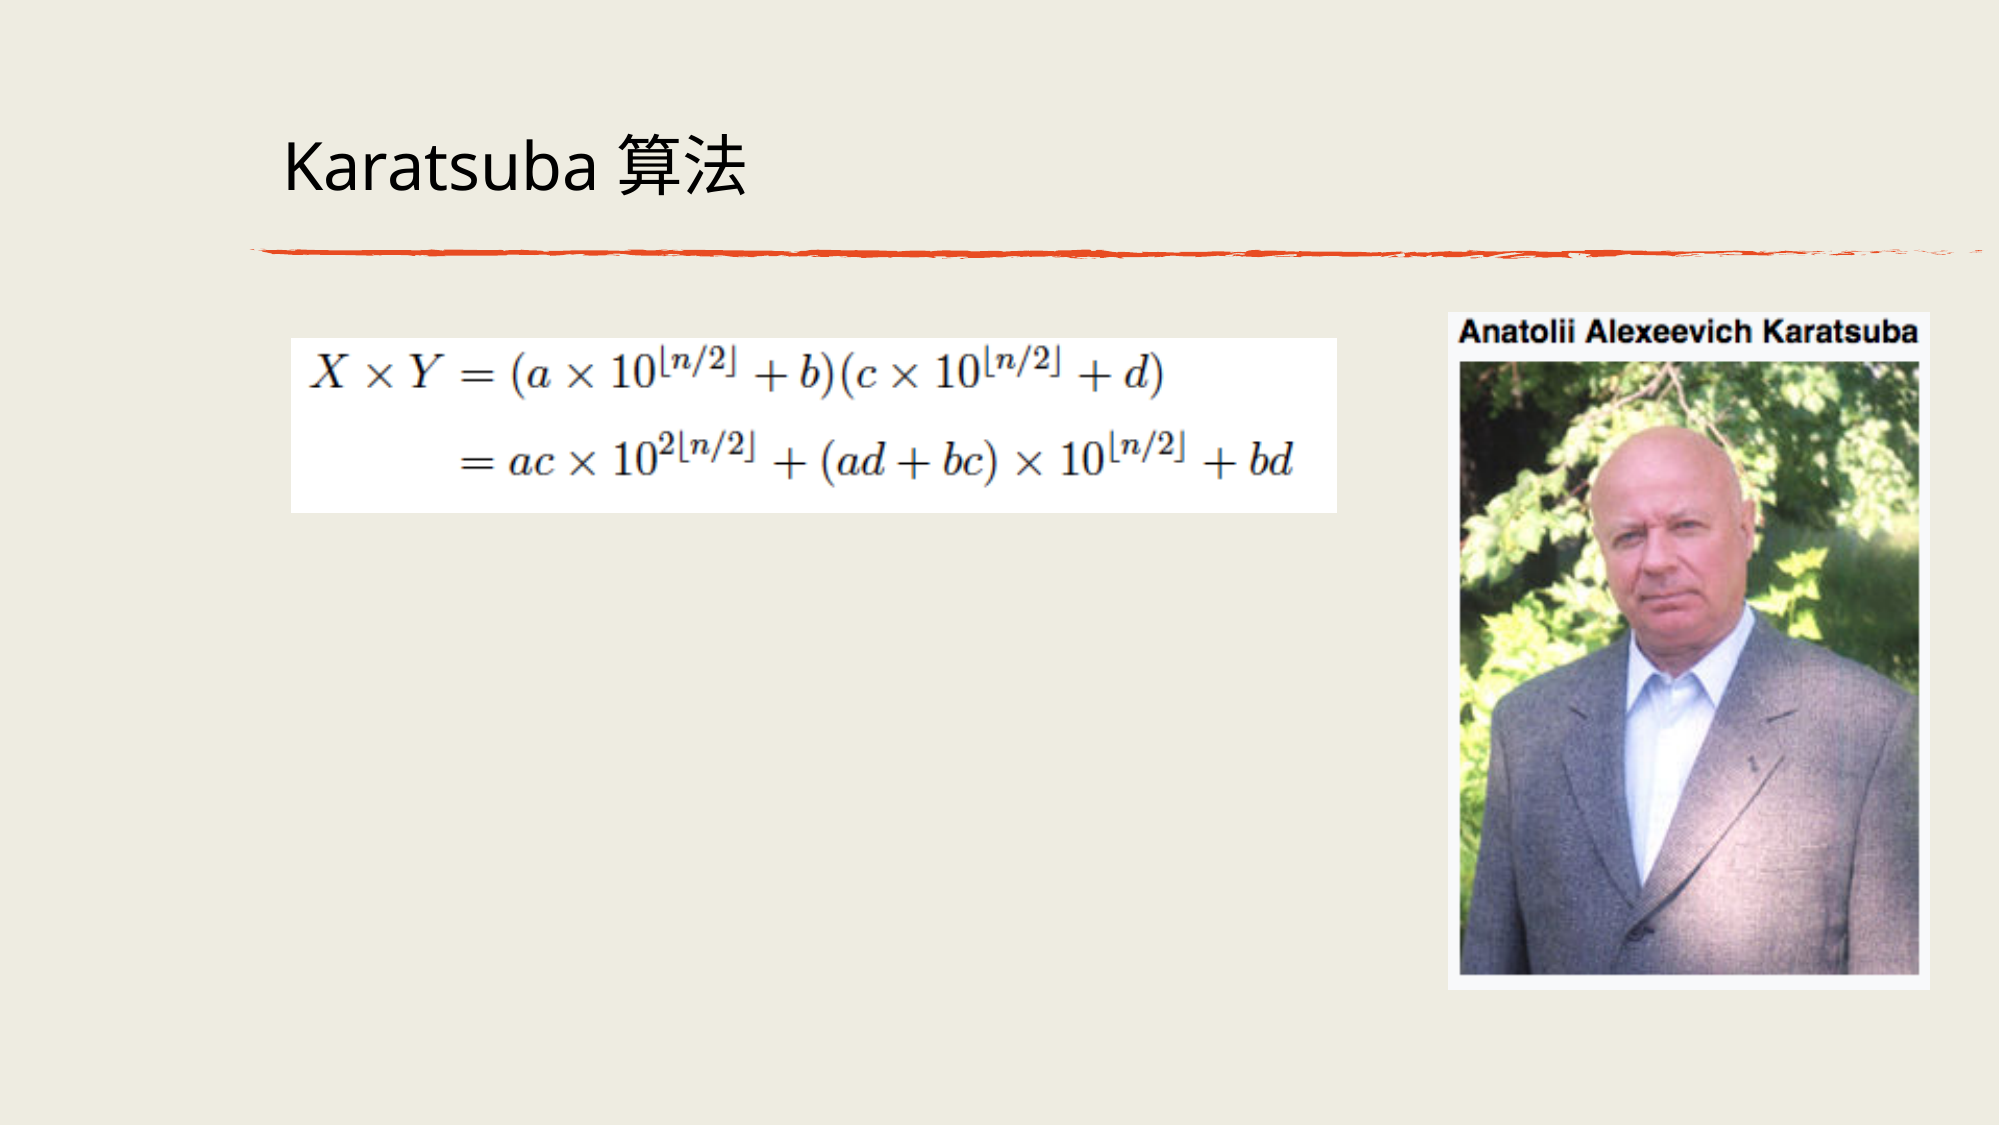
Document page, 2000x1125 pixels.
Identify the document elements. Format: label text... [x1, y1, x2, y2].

picture [290, 338, 1337, 514]
picture [1448, 312, 1930, 990]
title Karatsuba算法 [249, 45, 1750, 213]
